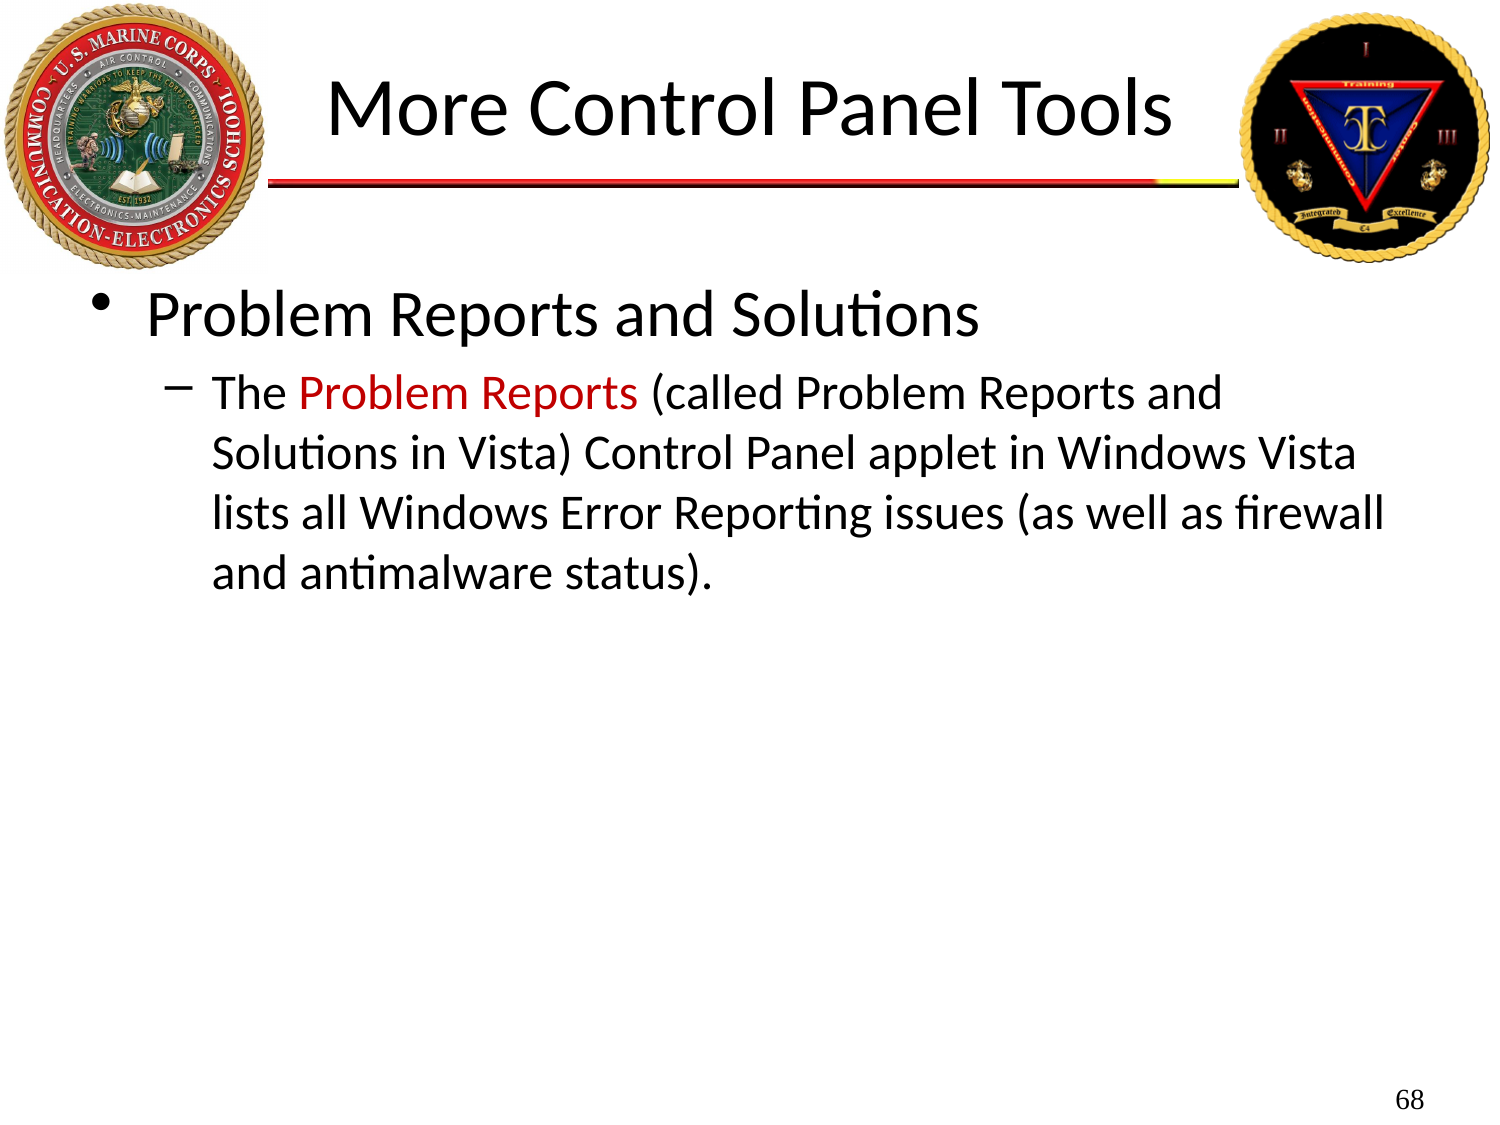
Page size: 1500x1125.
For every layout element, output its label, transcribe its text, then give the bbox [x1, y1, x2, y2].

picture [1239, 12, 1490, 263]
title More Control Panel Tools [75, 45, 1425, 233]
list Problem Reports and Solutions The Problem Reports (called Problem Reports and Solutions in Vista) Control Panel applet in Windows Vista lists all Windows Error Reporting issues (as well as firewall and antimalware status). [75, 262, 1425, 1005]
picture [0, 0, 268, 274]
